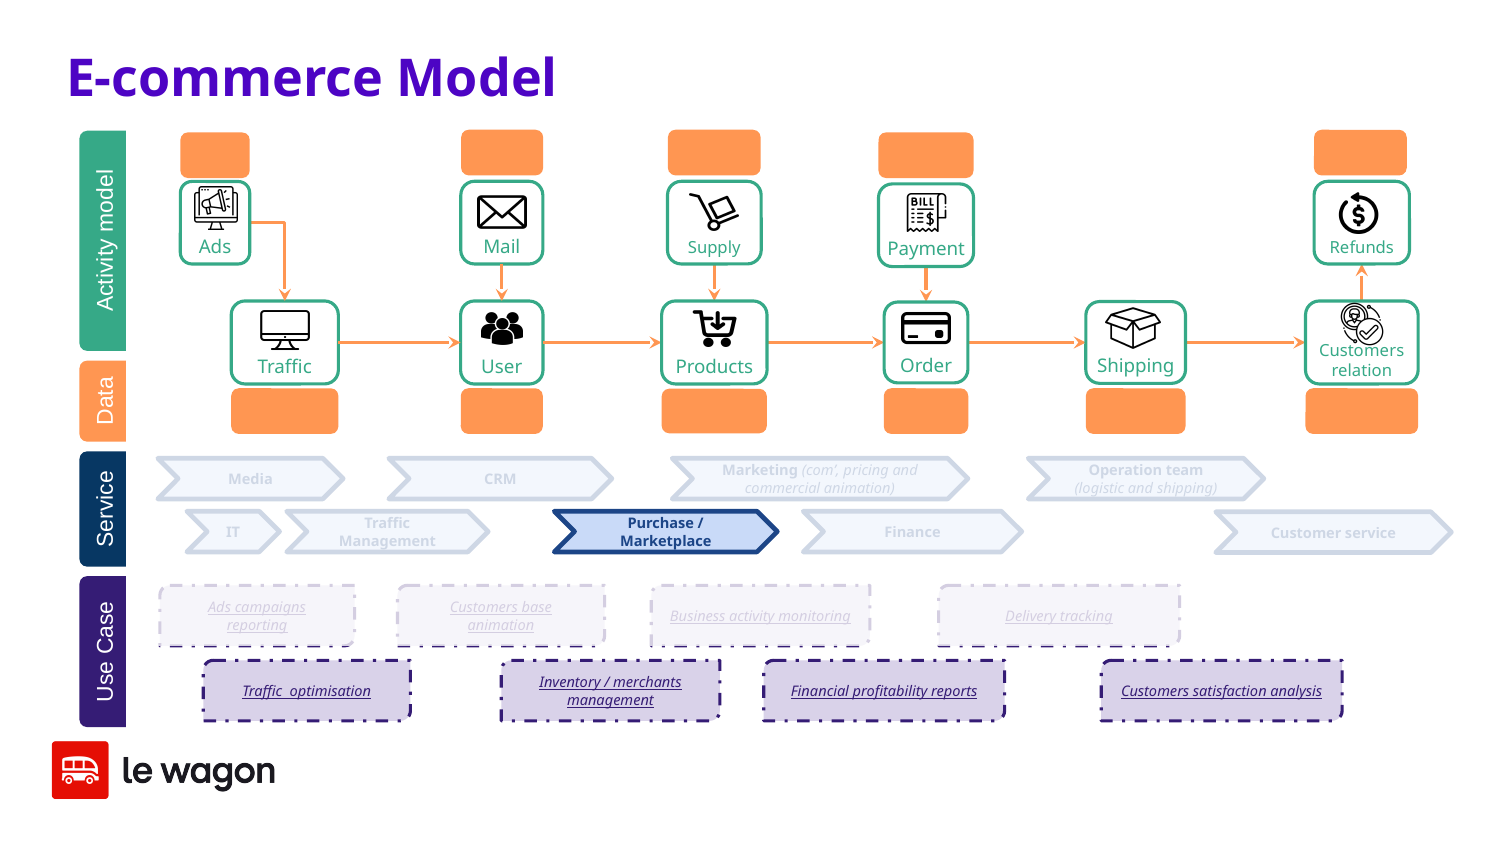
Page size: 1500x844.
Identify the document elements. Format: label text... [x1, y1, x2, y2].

text_box [1085, 392, 1186, 434]
text_box [180, 132, 250, 179]
text_box [1313, 129, 1407, 176]
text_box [460, 181, 544, 265]
text_box Financial profitability reports [763, 660, 1005, 721]
picture [51, 740, 275, 800]
text_box [661, 392, 767, 434]
text_box [142, 441, 1472, 646]
text_box [883, 391, 969, 434]
text_box Inventory / merchants management [501, 660, 720, 721]
text_box [667, 129, 761, 176]
picture [194, 186, 238, 230]
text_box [883, 301, 969, 384]
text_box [667, 181, 762, 265]
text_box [661, 300, 768, 385]
text_box Ads [180, 181, 250, 264]
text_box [1305, 300, 1419, 435]
text_box Data [79, 360, 126, 442]
text_box Use Case [79, 576, 126, 728]
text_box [460, 300, 544, 385]
text_box Traffic optimisation [203, 660, 411, 721]
text_box [460, 392, 543, 434]
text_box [1313, 181, 1410, 265]
text_box [231, 391, 339, 434]
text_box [878, 132, 974, 267]
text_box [230, 300, 339, 385]
text_box Customers satisfaction analysis [1101, 660, 1343, 721]
text_box [461, 129, 544, 176]
title E-commerce Model [51, 29, 1449, 124]
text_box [1085, 298, 1186, 384]
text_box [249, 222, 285, 302]
text_box Purchase / Marketplace [554, 511, 778, 552]
text_box Activity model [79, 130, 126, 351]
text_box Service [79, 451, 126, 567]
